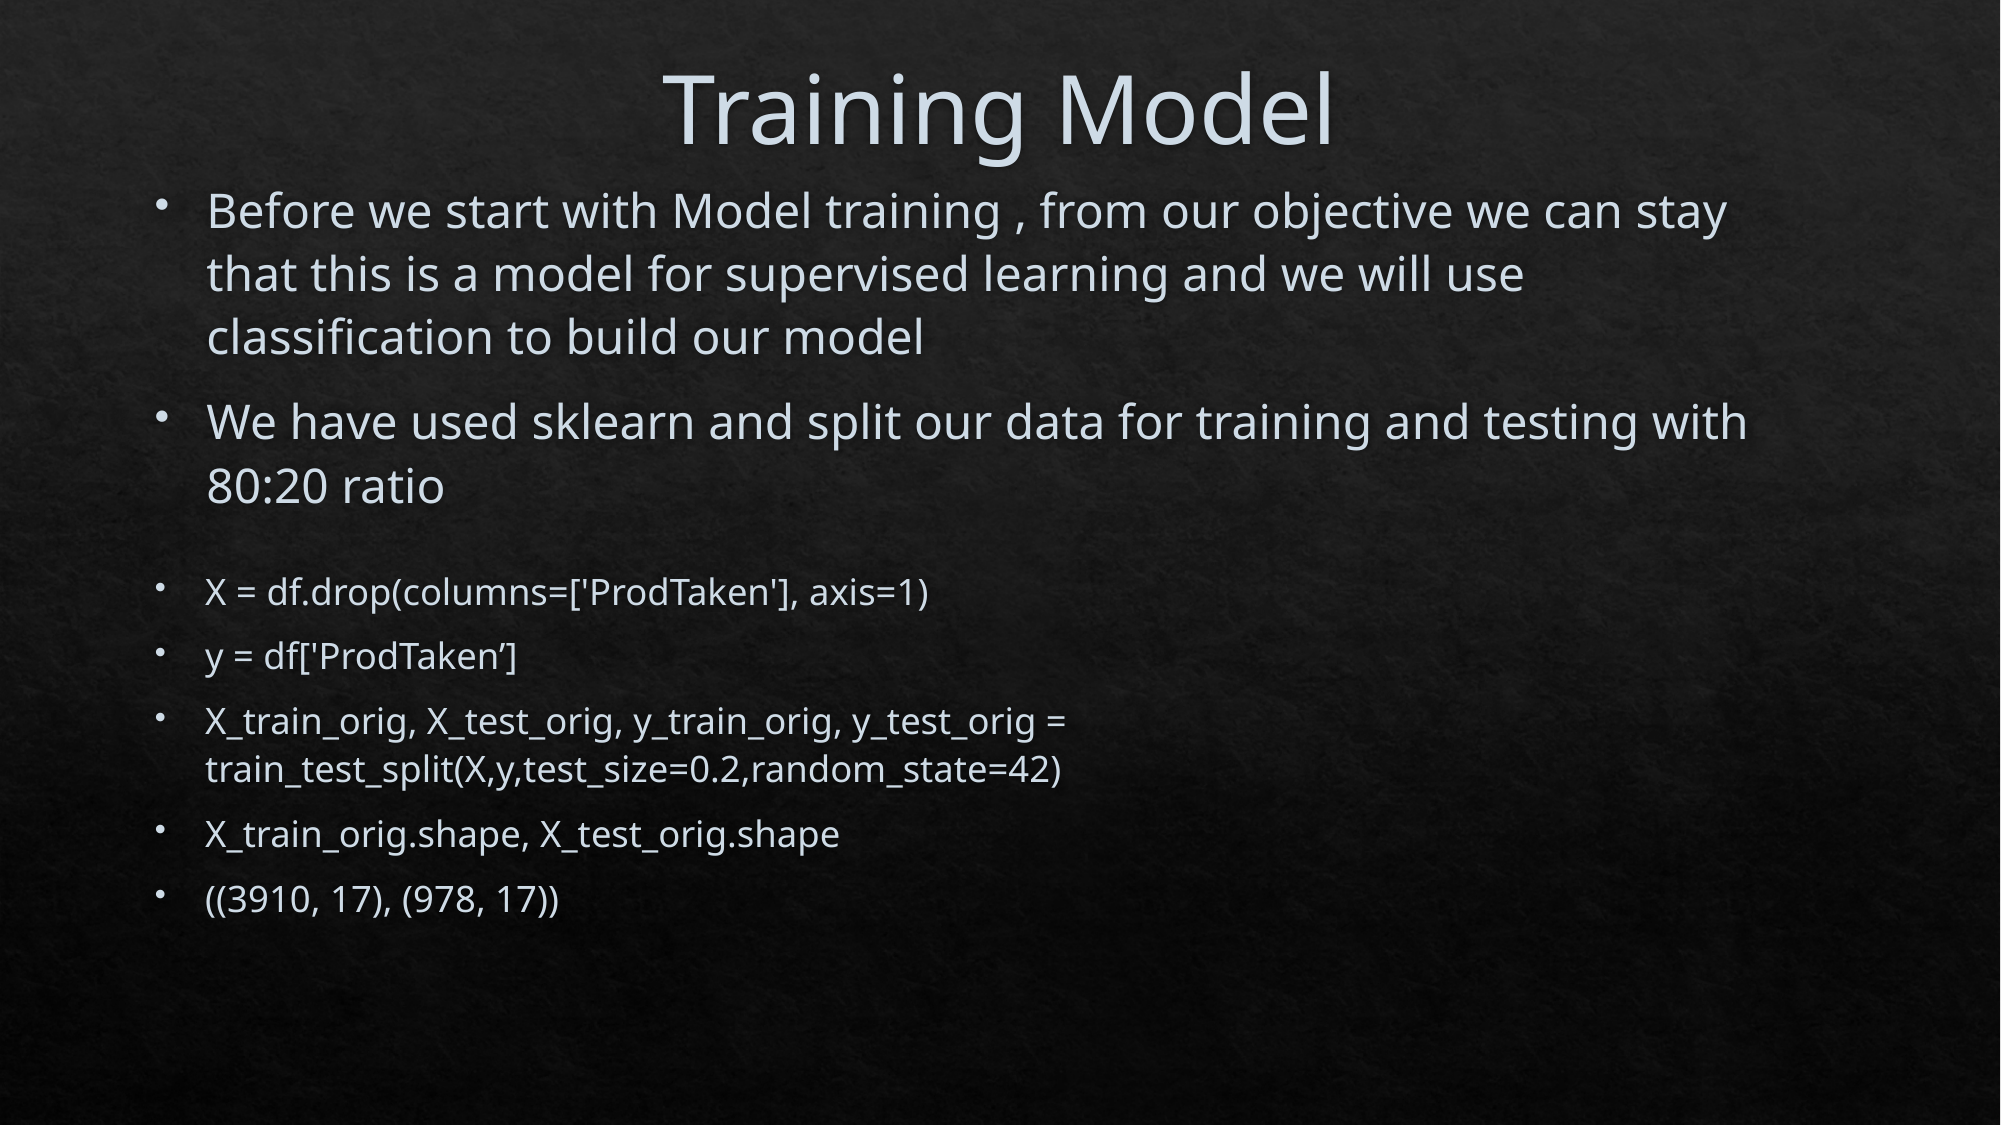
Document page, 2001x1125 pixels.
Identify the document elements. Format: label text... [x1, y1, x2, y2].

title Training Model [150, 10, 1850, 217]
text_box X = df.drop(columns=['ProdTaken'], axis=1) y = df['ProdTaken’] X_train_orig, X_test_orig, y_train_orig, y_test_orig = train_test_split(X,y,test_size=0.2,random_state=42) X_train_orig.shape, X_test_orig.shape ((3910, 17), (978, 17)) [135, 556, 1834, 928]
list Before we start with Model training , from our objective we can stay that this is a model for supervised learning and we will use classification to build our model We have used sklearn and split our data for training and testing with 80:20 ratio [135, 167, 1834, 539]
